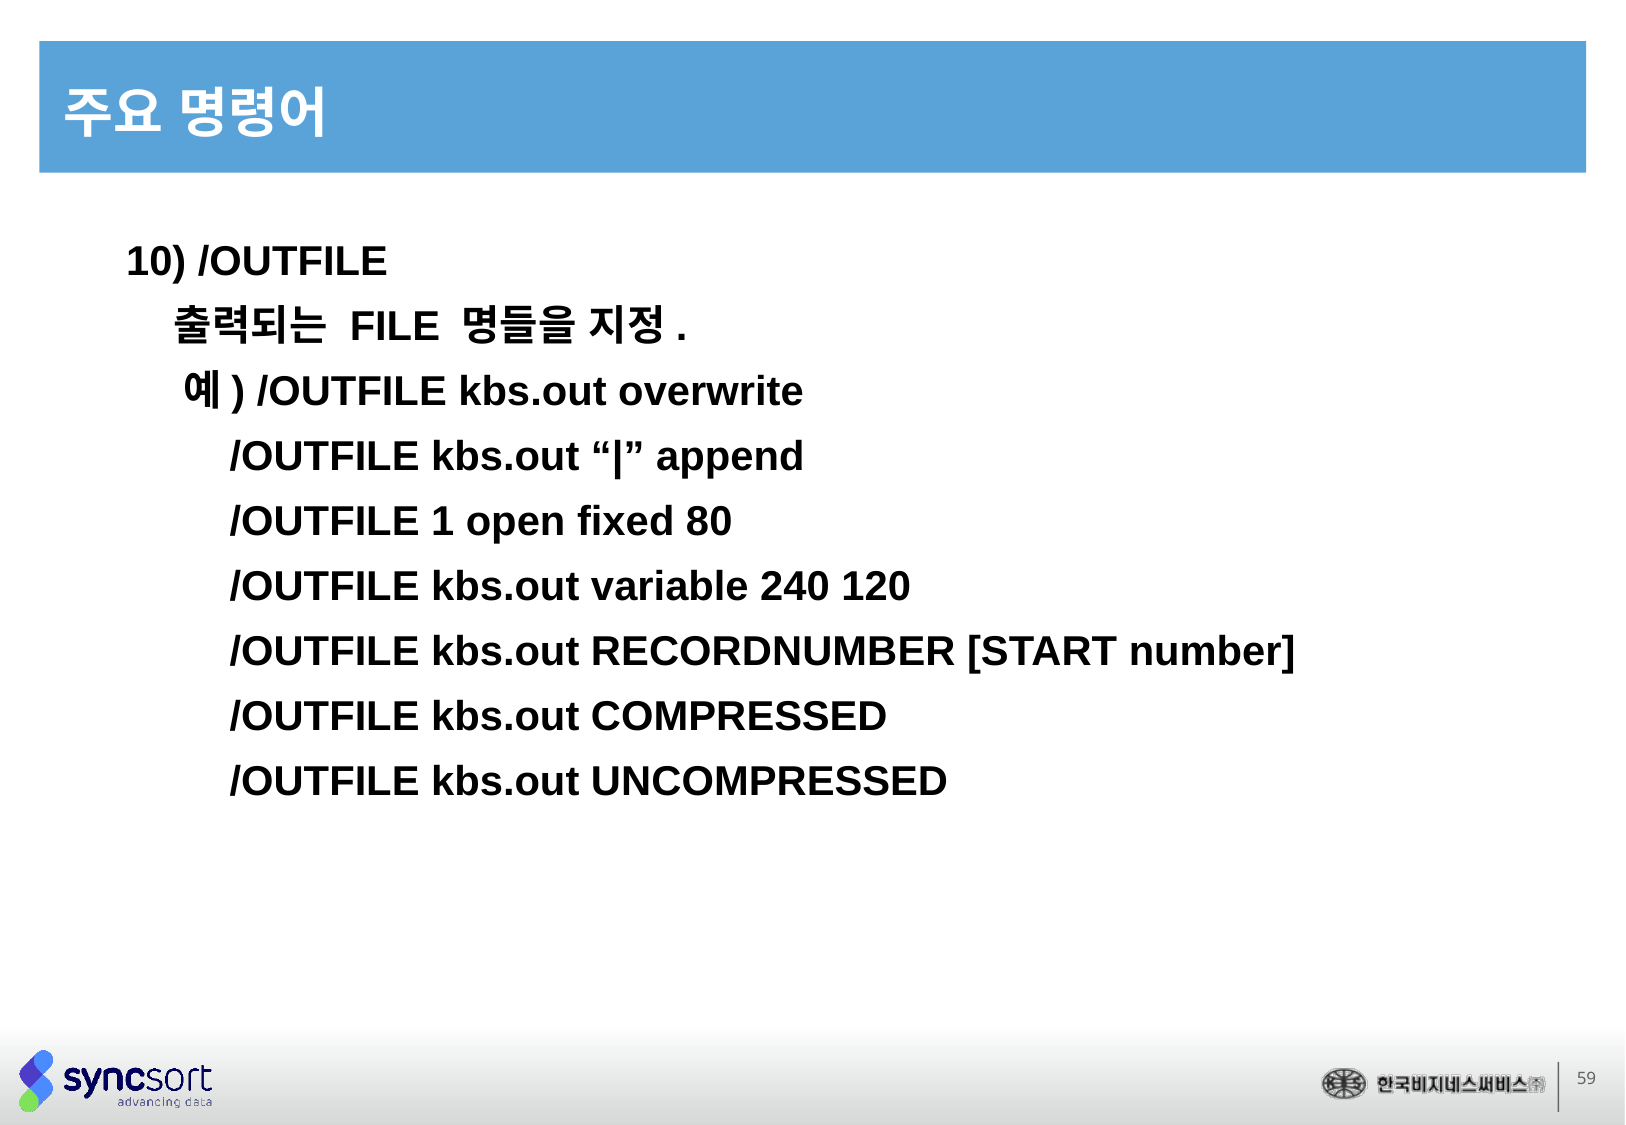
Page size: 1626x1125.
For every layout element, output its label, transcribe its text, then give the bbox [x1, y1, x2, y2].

text_box 10) /OUTFILE 출력되는 FILE 명들을 지정. 예) /OUTFILE kbs.out overwrite /OUTFILE kbs.out “|” append /OUTFILE 1 open fixed 80 /OUTFILE kbs.out variable 240 120 /OUTFILE kbs.out RECORDNUMBER [START number] /OUTFILE kbs.out COMPRESSED /OUTFILE kbs.out UNCOMPRESSED [110, 210, 1533, 812]
picture [0, 1024, 1625, 1125]
title 주요 명령어 [48, 55, 1579, 175]
